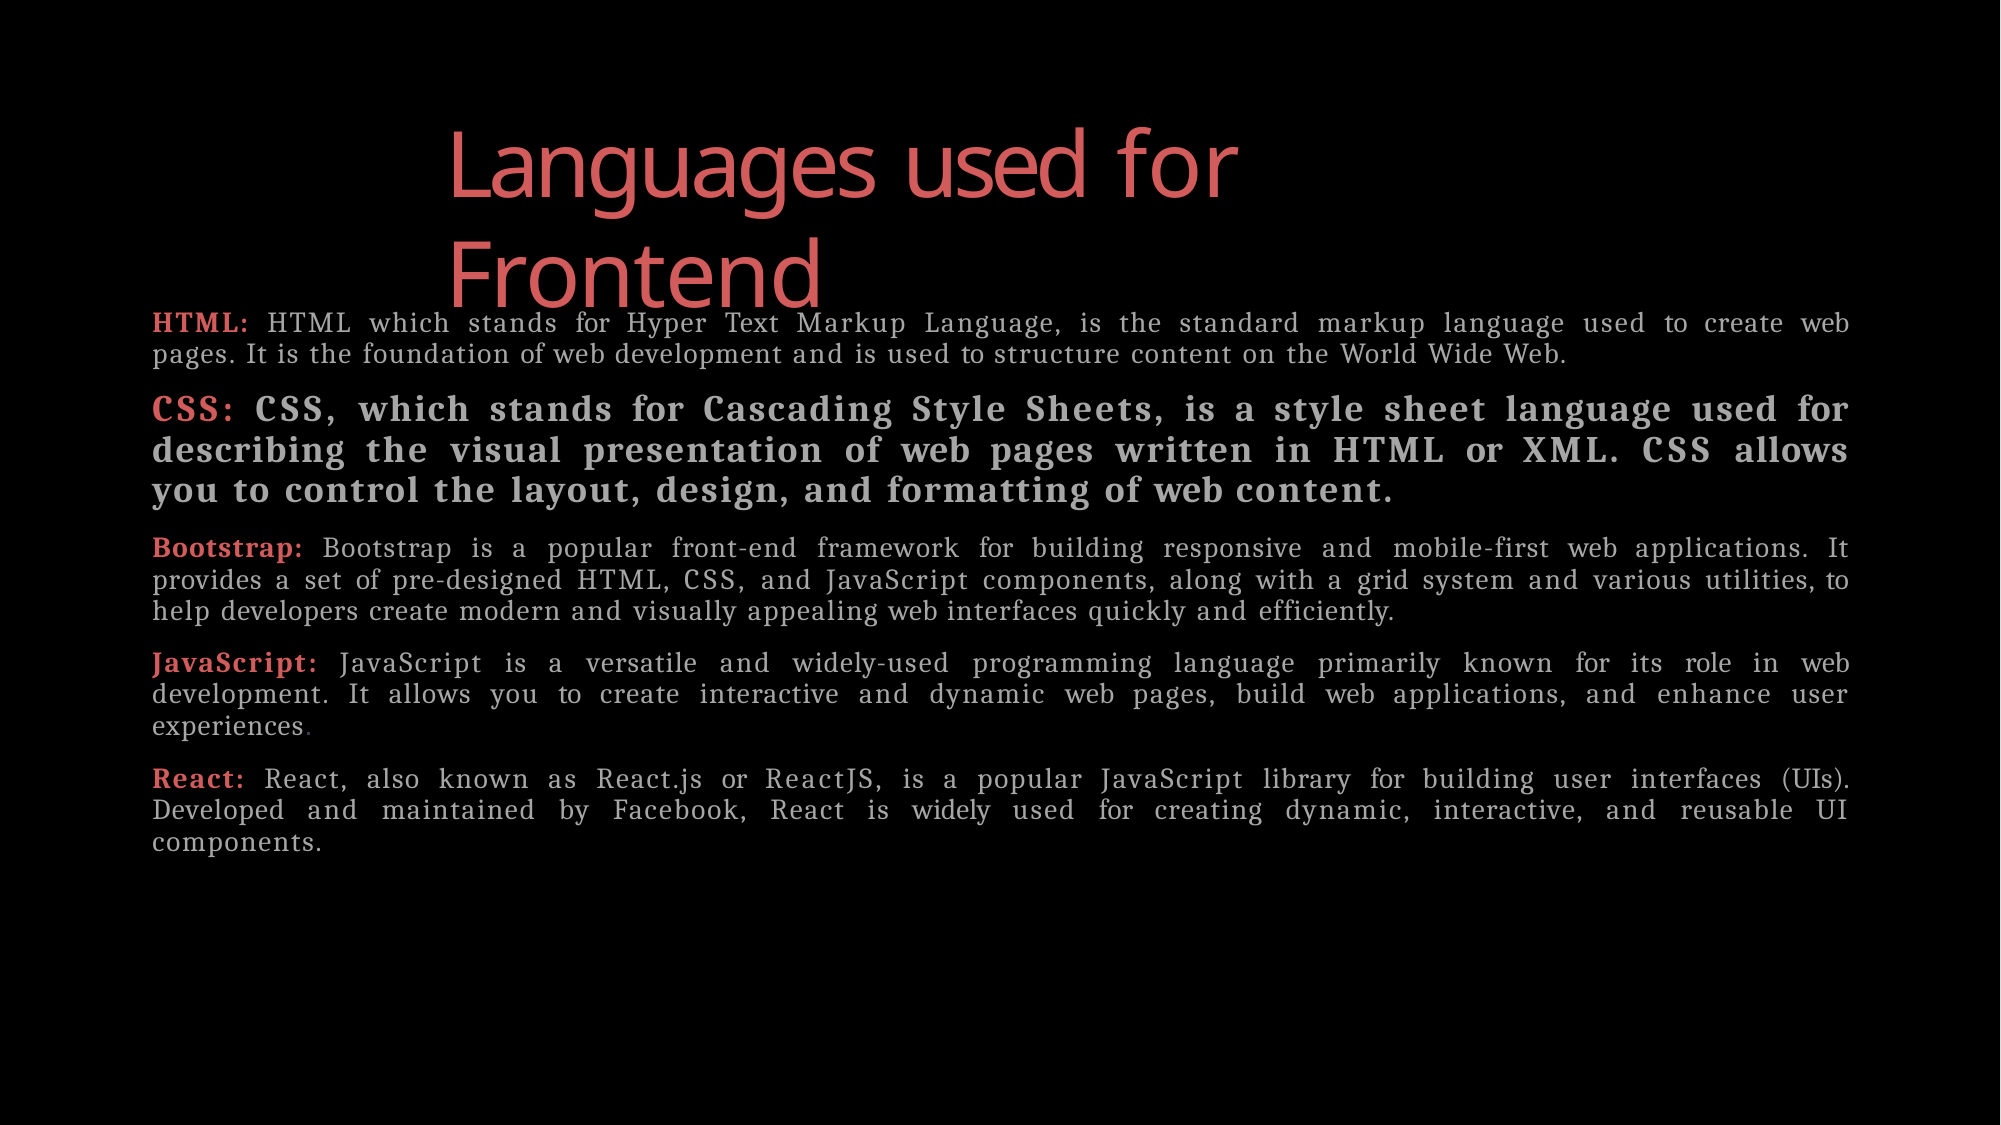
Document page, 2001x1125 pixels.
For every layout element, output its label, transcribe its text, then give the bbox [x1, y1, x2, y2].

list HTML: HTML which stands for Hyper Text Markup Language, is the standard markup language used to create web pages. It is the foundation of web development and is used to structure content on the World Wide Web. CSS: CSS, which stands for Cascading Style Sheets, is a style sheet language used for describing the visual presentation of web pages written in HTML or XML. CSS allows you to control the layout, design, and formatting of web content. Bootstrap: Bootstrap is a popular front-end framework for building responsive and mobile-first web applications. It provides a set of pre-designed HTML, CSS, and JavaScript components, along with a grid system and various utilities, to help developers create modern and visually appealing web interfaces quickly and efficiently. JavaScript: JavaScript is a versatile and widely-used programming language primarily known for its role in web development. It allows you to create interactive and dynamic web pages, build web applications, and enhance user experiences. React: React, also known as React.js or ReactJS, is a popular JavaScript library for building user interfaces (UIs). Developed and maintained by Facebook, React is widely used for creating dynamic, interactive, and reusable UI components. [150, 300, 1850, 945]
title Languages used for Frontend [443, 67, 1557, 300]
